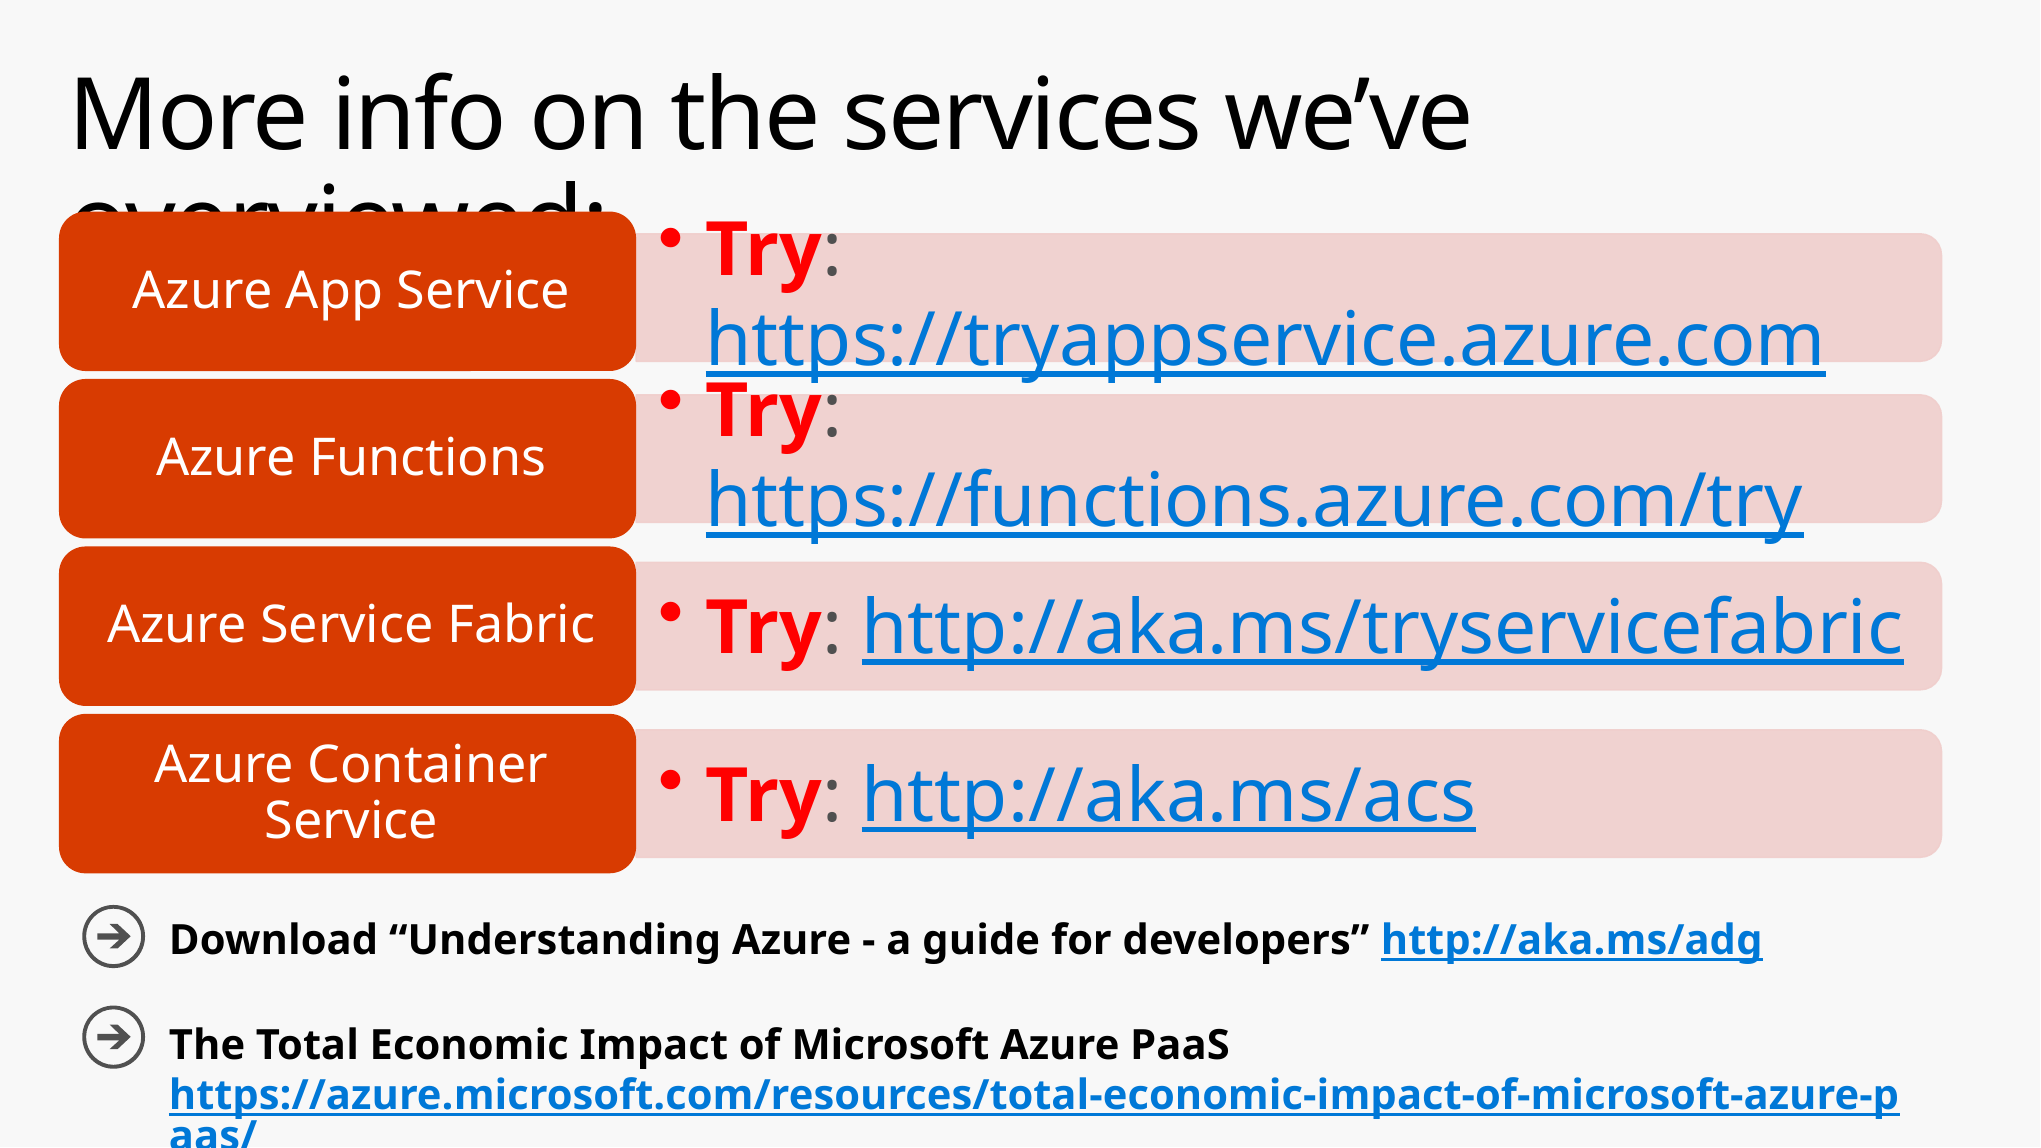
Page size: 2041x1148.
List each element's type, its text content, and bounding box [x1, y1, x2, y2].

text_box [82, 904, 146, 969]
text_box [82, 1005, 146, 1069]
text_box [0, 210, 2021, 874]
list Download “Understanding Azure - a guide for developers” http://aka.ms/adg The Total Economic Impact of Microsoft Azure PaaS https://azure.microsoft.com/resources/total-economic-impact-of-microsoft-azure-paas/ [145, 898, 1927, 1121]
title More info on the services we’ve overviewed: [45, 48, 1996, 199]
